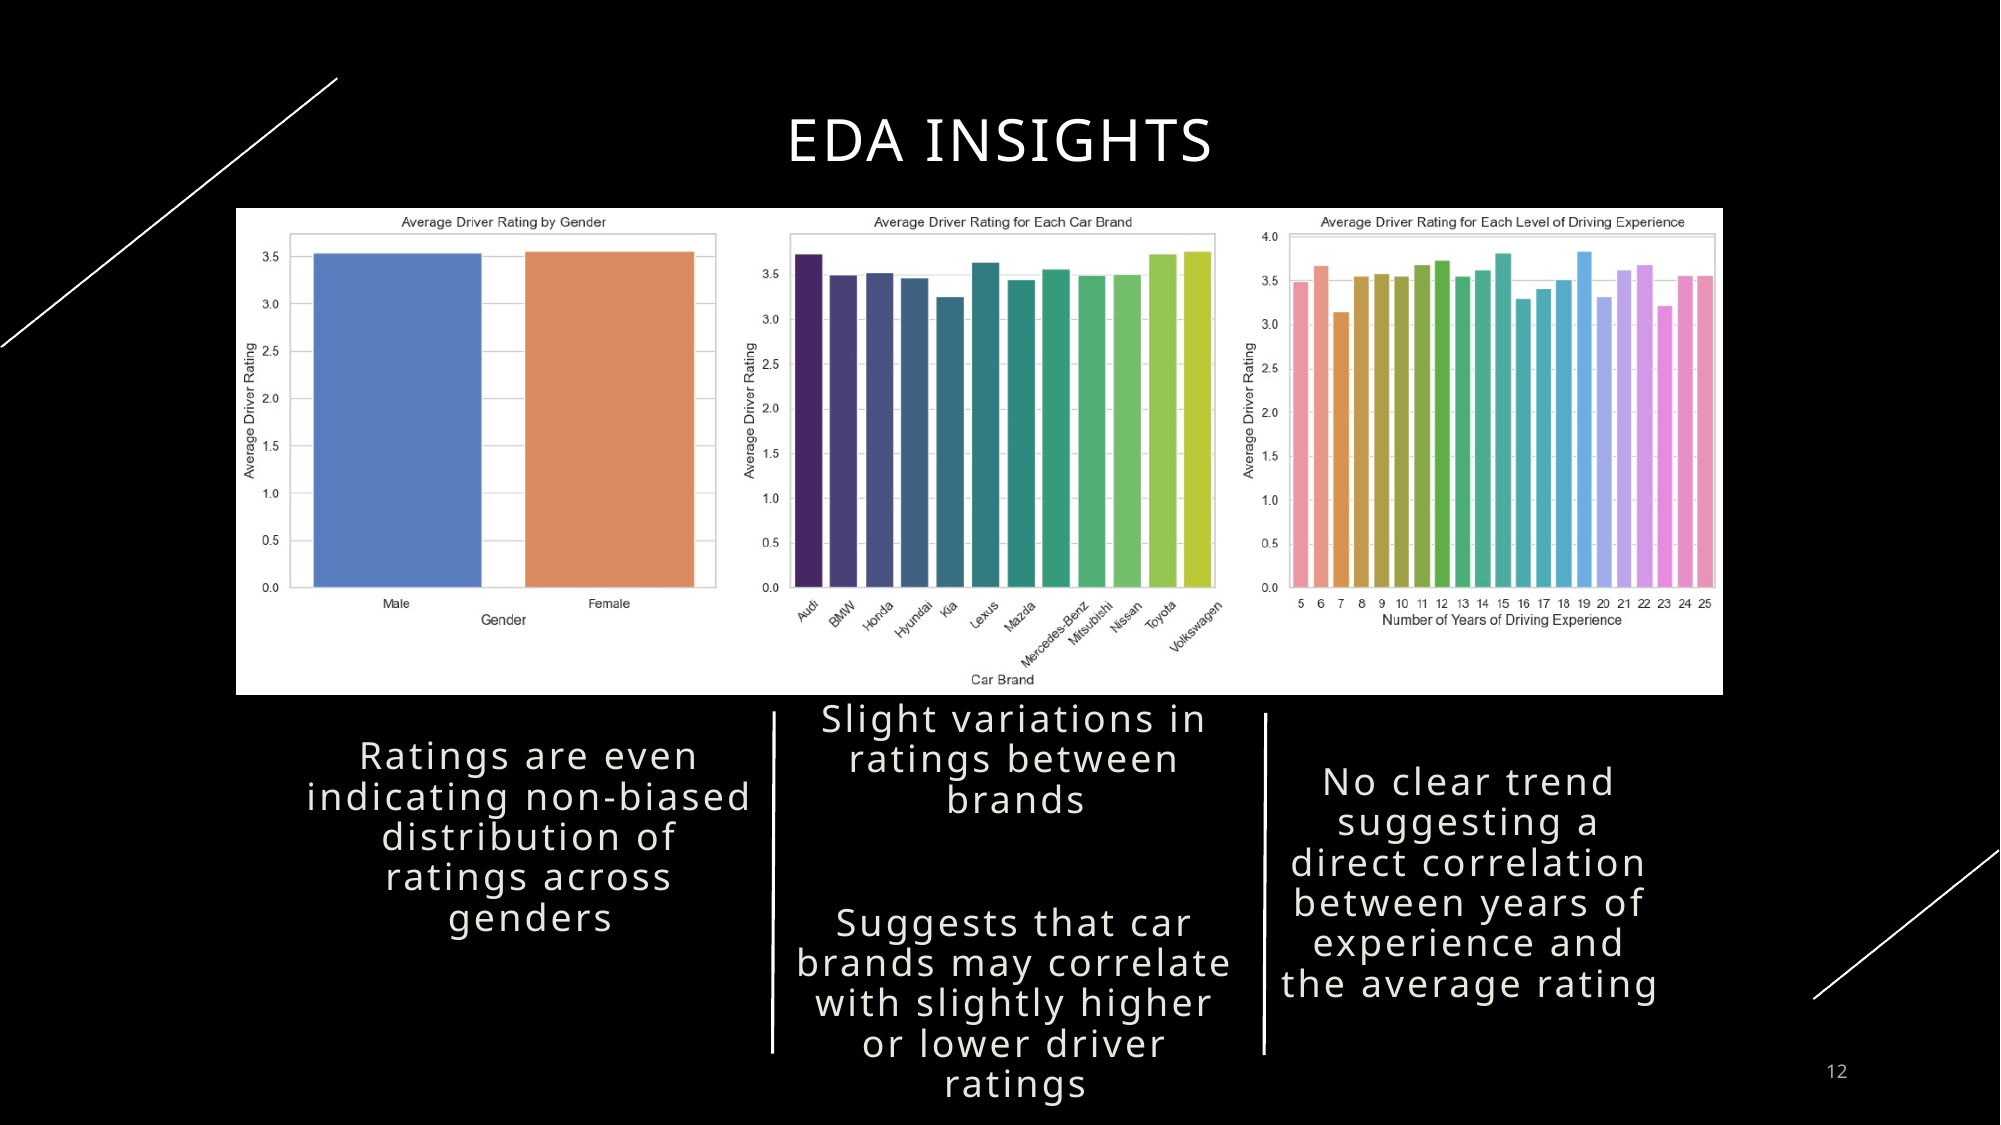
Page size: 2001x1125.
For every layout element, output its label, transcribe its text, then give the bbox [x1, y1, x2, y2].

text_box Slight variations in ratings between brands Suggests that car brands may correlate with slightly higher or lower driver ratings [772, 729, 1258, 1077]
slide_number 12 [1412, 1042, 1863, 1103]
title EDA insights [309, 33, 1691, 208]
picture [1812, 849, 2000, 1000]
list Ratings are even indicating non-biased distribution of ratings across genders [287, 763, 772, 913]
text_box No clear trend suggesting a direct correlation between years of experience and the average rating [1266, 729, 1676, 1039]
picture [0, 77, 1723, 695]
